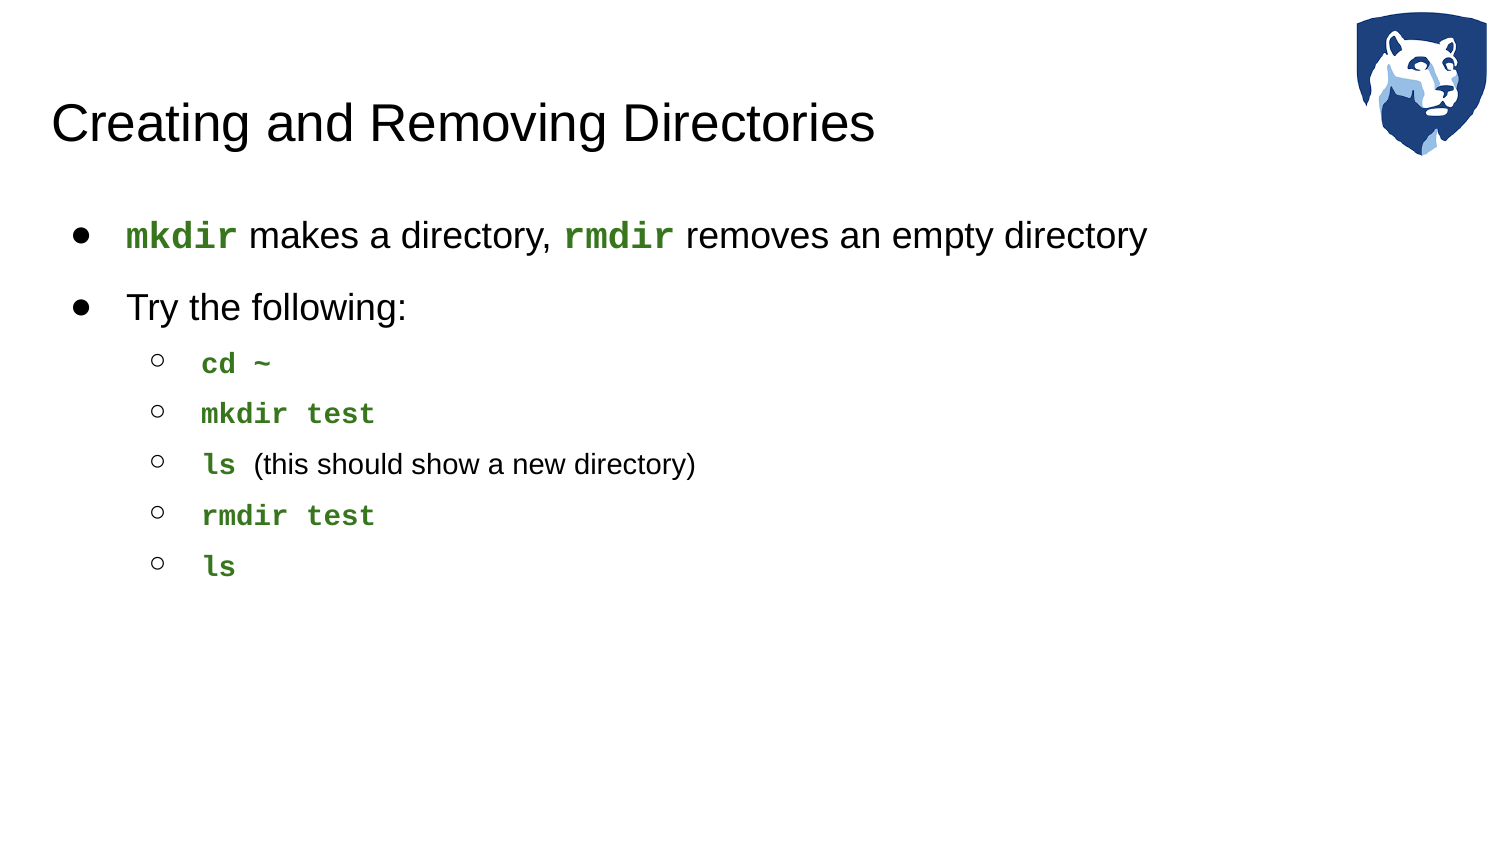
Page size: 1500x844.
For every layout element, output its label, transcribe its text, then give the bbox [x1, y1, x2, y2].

picture [1347, 0, 1500, 174]
title Creating and Removing Directories [51, 72, 1449, 167]
list mkdir makes a directory, rmdir removes an empty directory Try the following: cd ~ mkdir test ls (this should show a new directory) rmdir test ls [51, 189, 1449, 750]
